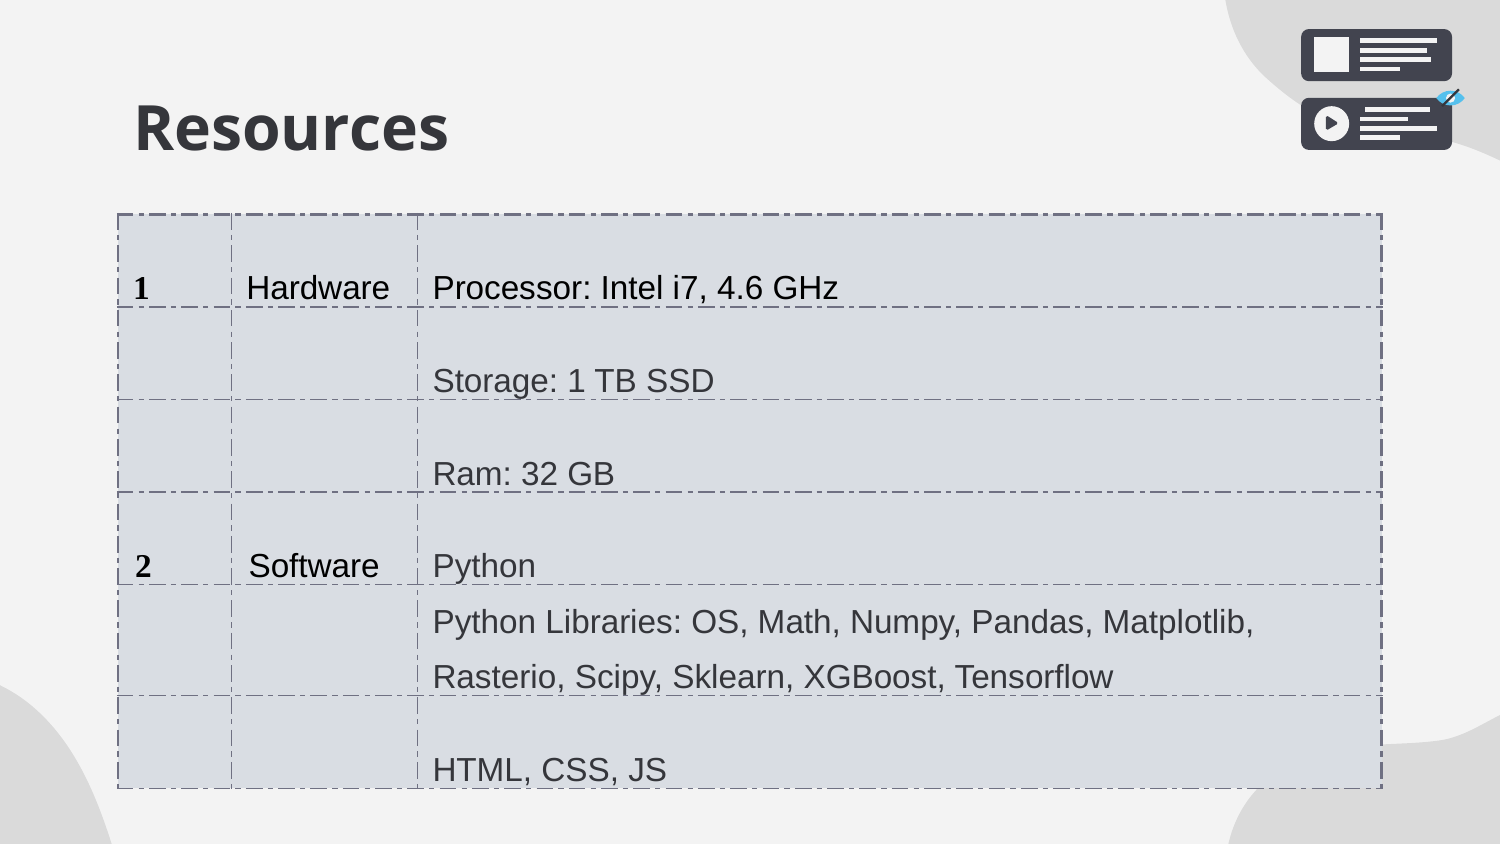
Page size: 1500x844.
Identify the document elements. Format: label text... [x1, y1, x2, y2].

table_cell [232, 400, 417, 492]
table_cell [232, 307, 417, 400]
table_cell [232, 585, 417, 696]
table_cell [118, 400, 232, 492]
table_cell Storage: 1 TB SSD [417, 307, 1382, 400]
table_cell Software [232, 492, 417, 585]
table_cell HTML, CSS, JS [417, 696, 1382, 788]
table_cell [118, 307, 232, 400]
table_cell Ram: 32 GB [417, 400, 1382, 492]
table_header 1 [118, 214, 232, 307]
table_header Processor: Intel i7, 4.6 GHz [417, 214, 1382, 307]
table_header Hardware [232, 214, 417, 307]
table_cell 2 [118, 492, 232, 585]
table_cell Python [417, 492, 1382, 585]
table_cell Python Libraries: OS, Math, Numpy, Pandas, Matplotlib, Rasterio, Scipy, Sklearn, XGBoost, Tensorflow [417, 585, 1382, 696]
table_cell [118, 585, 232, 696]
table_cell [118, 696, 232, 788]
title Resources [118, 72, 1382, 167]
table_cell [232, 696, 417, 788]
